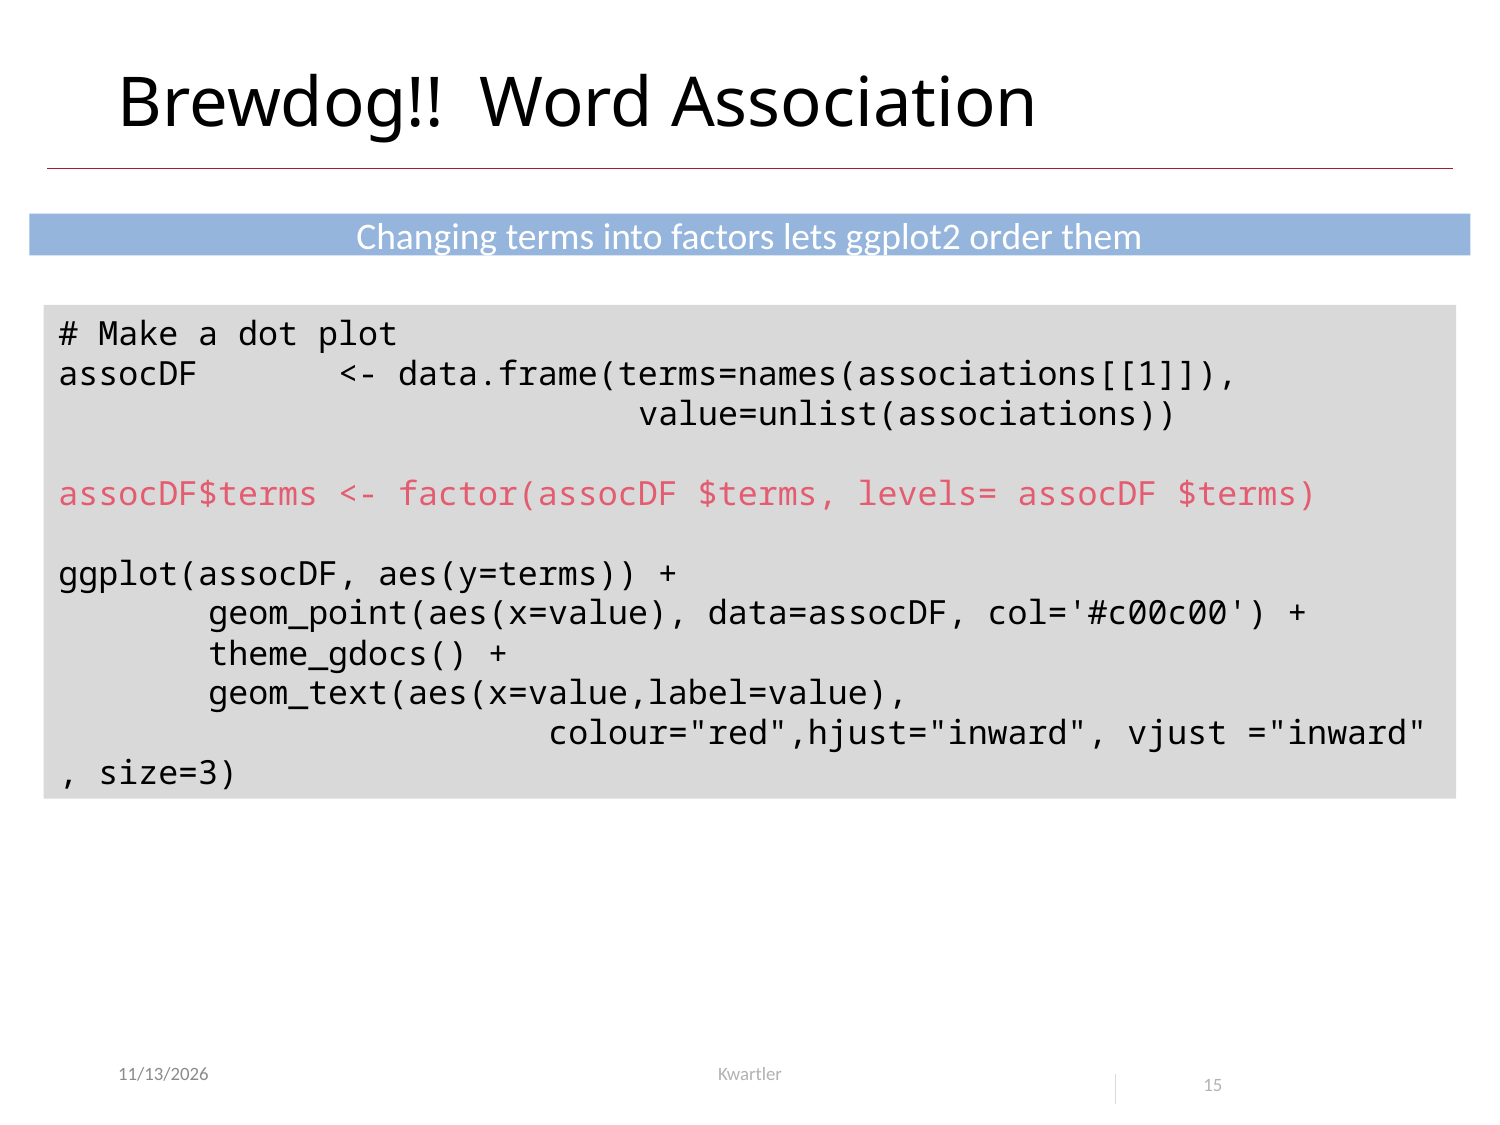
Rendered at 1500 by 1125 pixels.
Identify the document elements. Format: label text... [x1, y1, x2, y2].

slide_number 15 [1188, 1042, 1330, 1103]
footer Kwartler [496, 1042, 1004, 1103]
text_box # Make a dot plot assocDF <- data.frame(terms=names(associations[[1]]), value=unlist(associations)) assocDF$terms <- factor(assocDF $terms, levels= assocDF $terms) ggplot(assocDF, aes(y=terms)) + geom_point(aes(x=value), data=assocDF, col='#c00c00') + theme_gdocs() + geom_text(aes(x=value,label=value), colour="red",hjust="inward", vjust ="inward" , size=3) [43, 304, 1457, 799]
text_box Changing terms into factors lets ggplot2 order them [28, 213, 1471, 256]
text_box Brewdog!! Word Association [103, 59, 1397, 157]
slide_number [103, 1042, 441, 1103]
